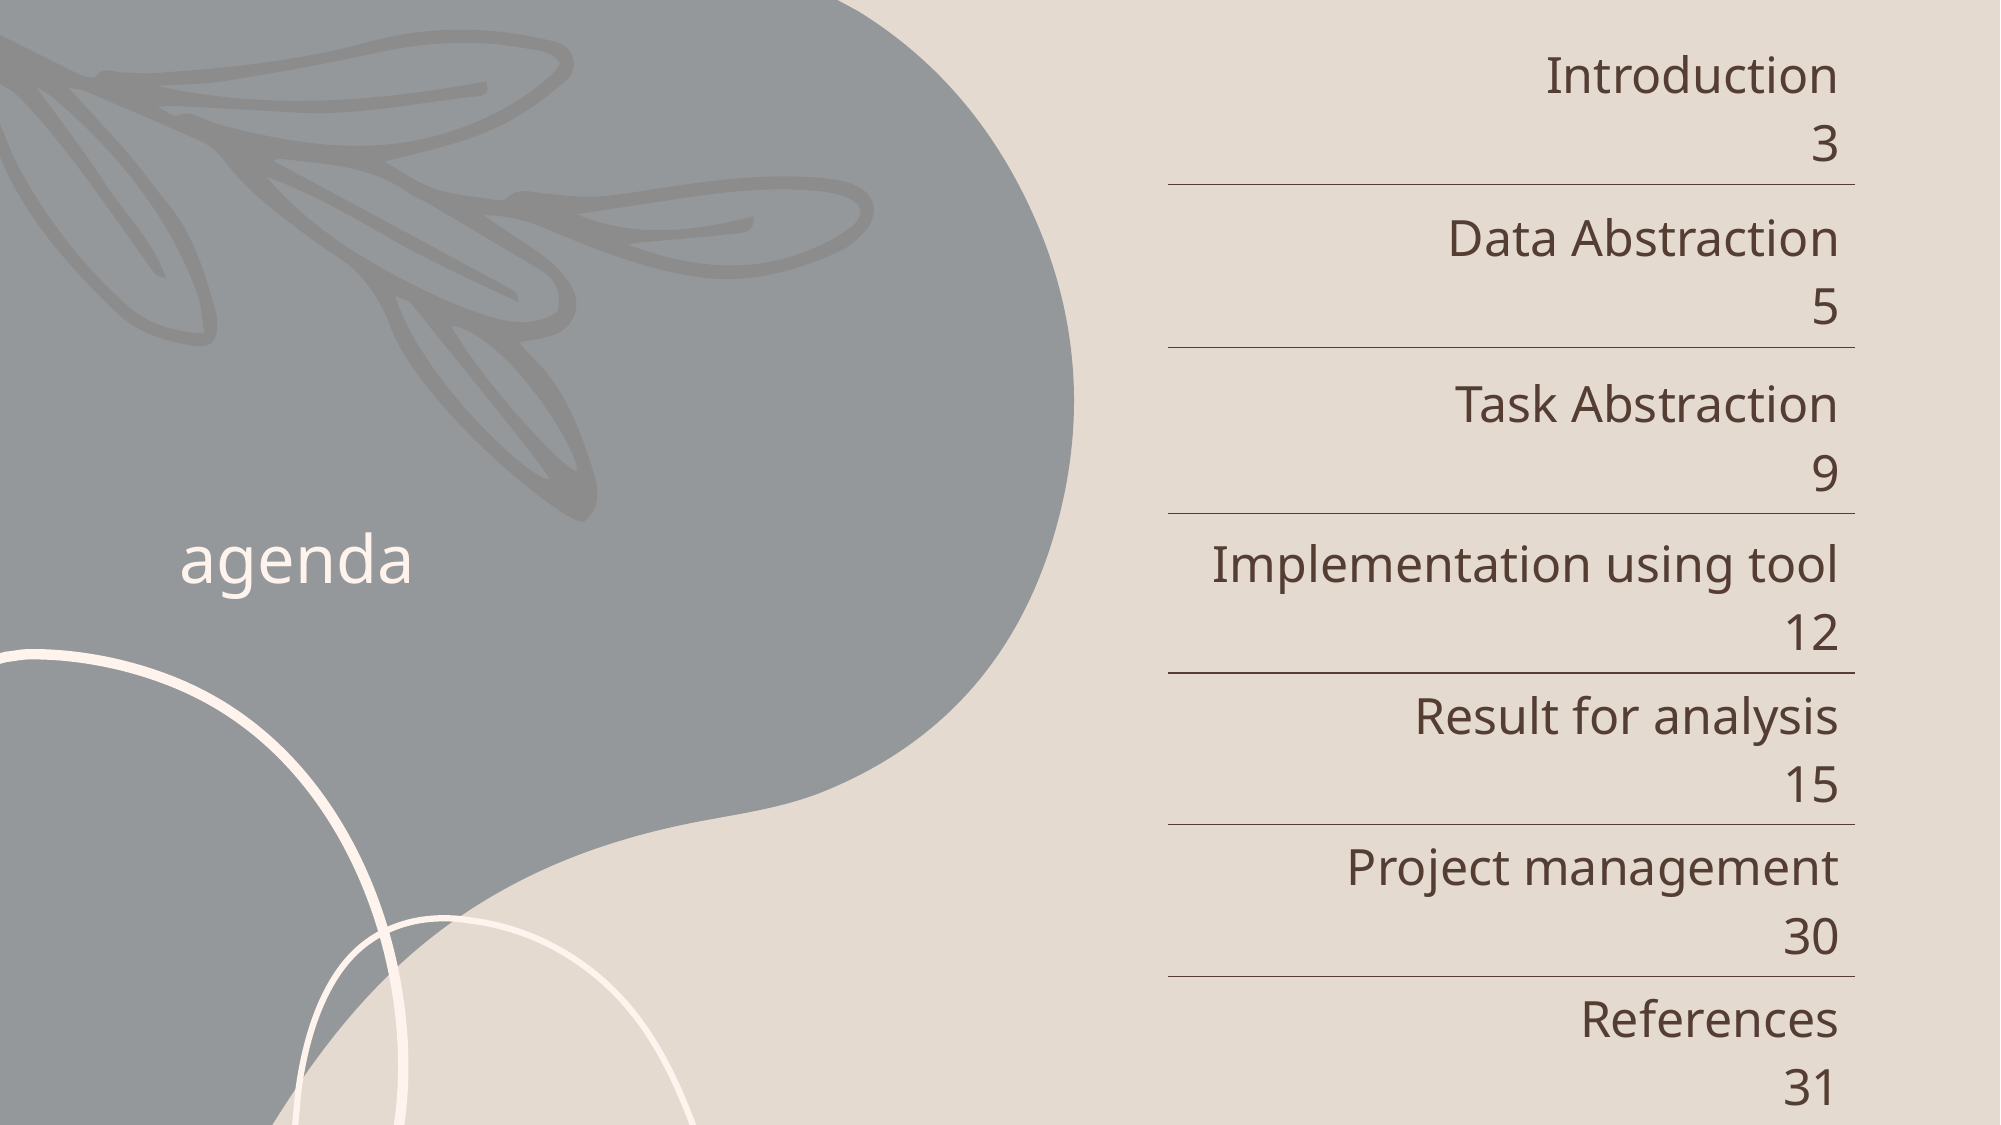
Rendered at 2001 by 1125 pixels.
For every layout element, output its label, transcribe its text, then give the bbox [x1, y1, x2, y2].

table_cell References 31 [1168, 977, 1855, 1125]
table_cell Data Abstraction 5 [1168, 185, 1855, 347]
table_cell Result for analysis 15 [1168, 674, 1855, 824]
table_cell Task Abstraction 9 [1168, 348, 1855, 513]
table_cell Project management 30 [1168, 825, 1855, 976]
title agenda [164, 149, 1090, 975]
table_header Introduction 3 [1168, 33, 1855, 184]
table_cell Implementation using tool 12 [1168, 514, 1855, 672]
